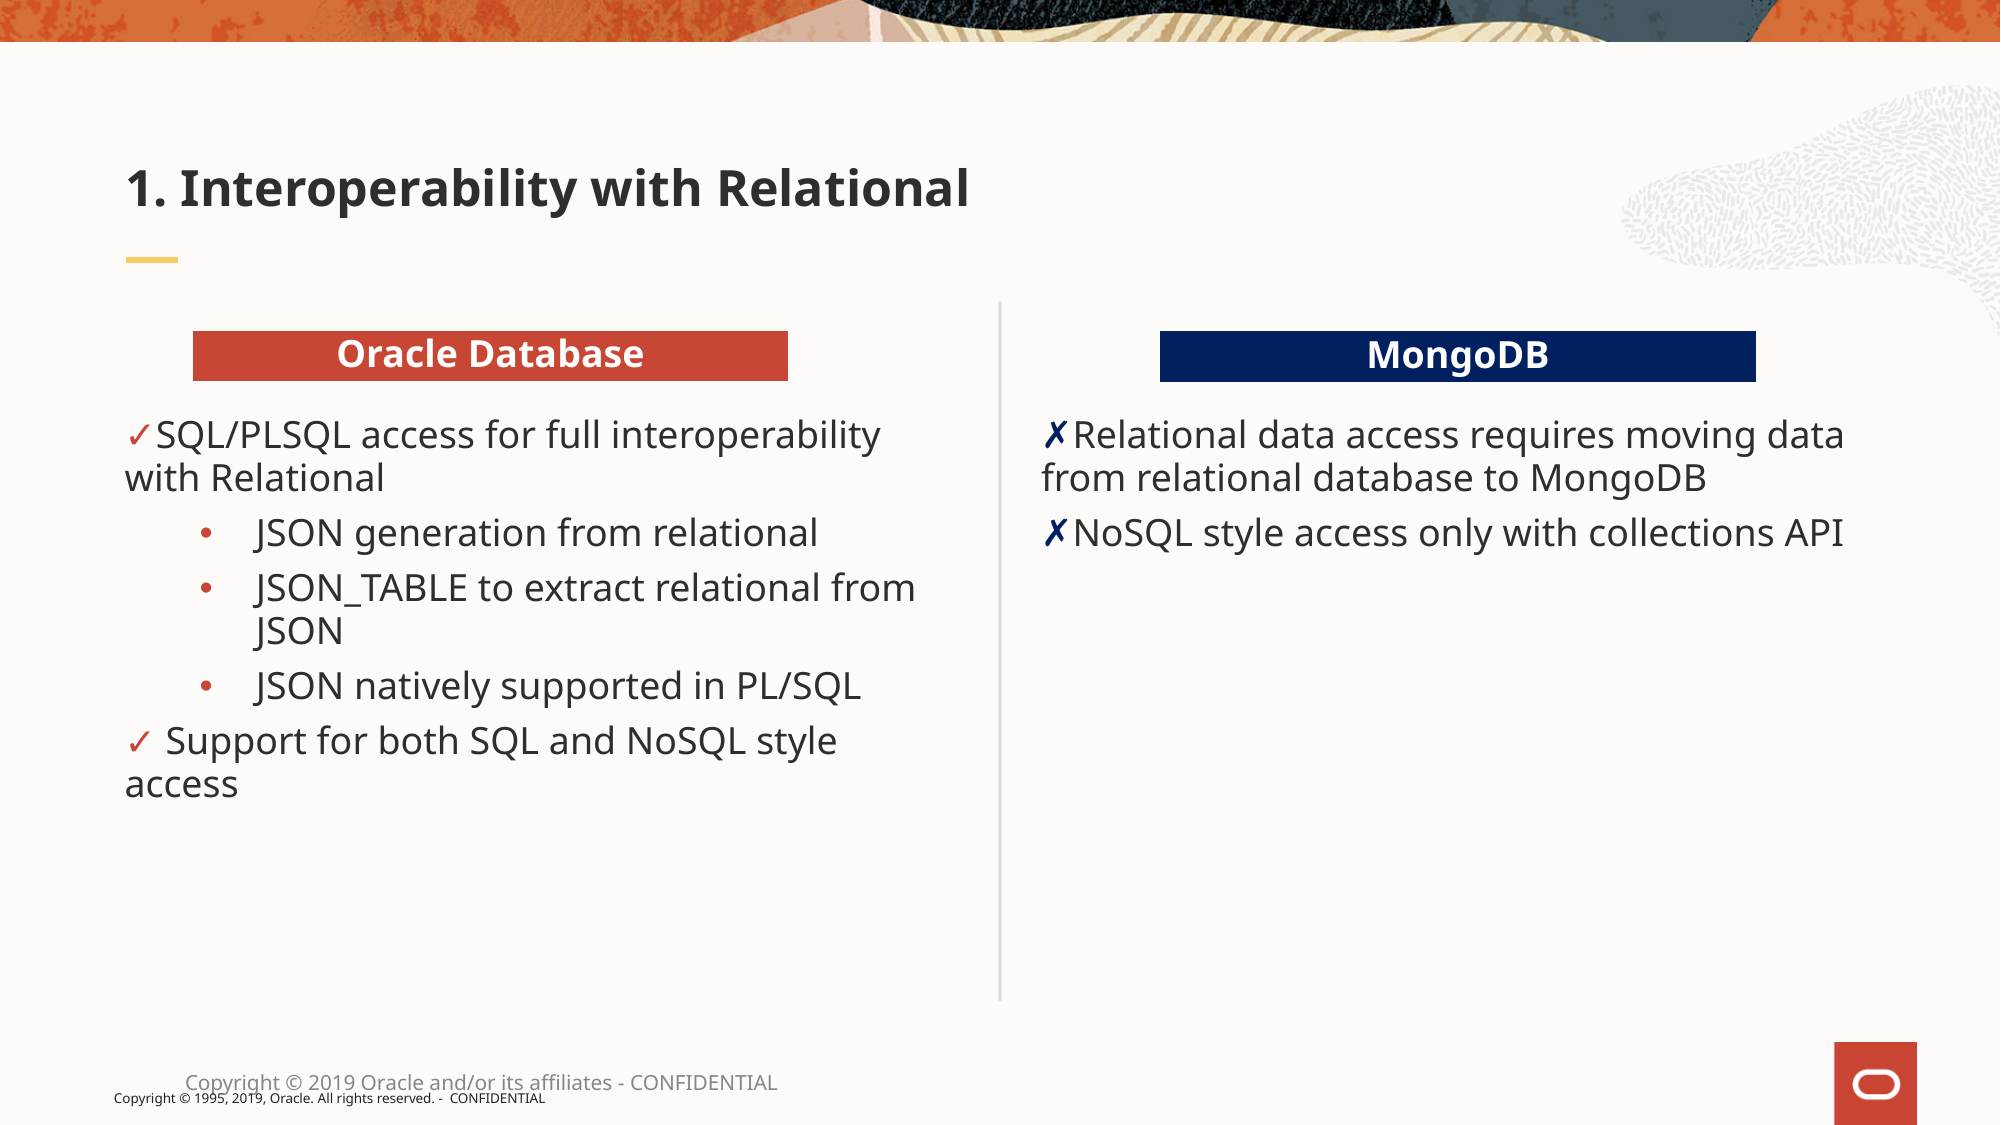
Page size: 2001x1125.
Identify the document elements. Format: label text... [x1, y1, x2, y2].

text_box Oracle Database [190, 327, 792, 384]
list SQL/PLSQL access for full interoperability with Relational JSON generation from relational JSON_TABLE to extract relational from JSON JSON natively supported in PL/SQL Support for both SQL and NoSQL style access [124, 301, 959, 1001]
footer Copyright © 2019 Oracle and/or its affiliates - CONFIDENTIAL [185, 1053, 1128, 1114]
list Relational data access requires moving data from relational database to MongoDB NoSQL style access only with collections API [1041, 301, 1875, 1001]
text_box MongoDB [1157, 328, 1759, 385]
text_box Copyright © 1995, 2019, Oracle. All rights reserved. - CONFIDENTIAL [113, 1068, 789, 1125]
title 1. Interoperability with Relational [125, 83, 1876, 219]
picture [0, 0, 2000, 42]
